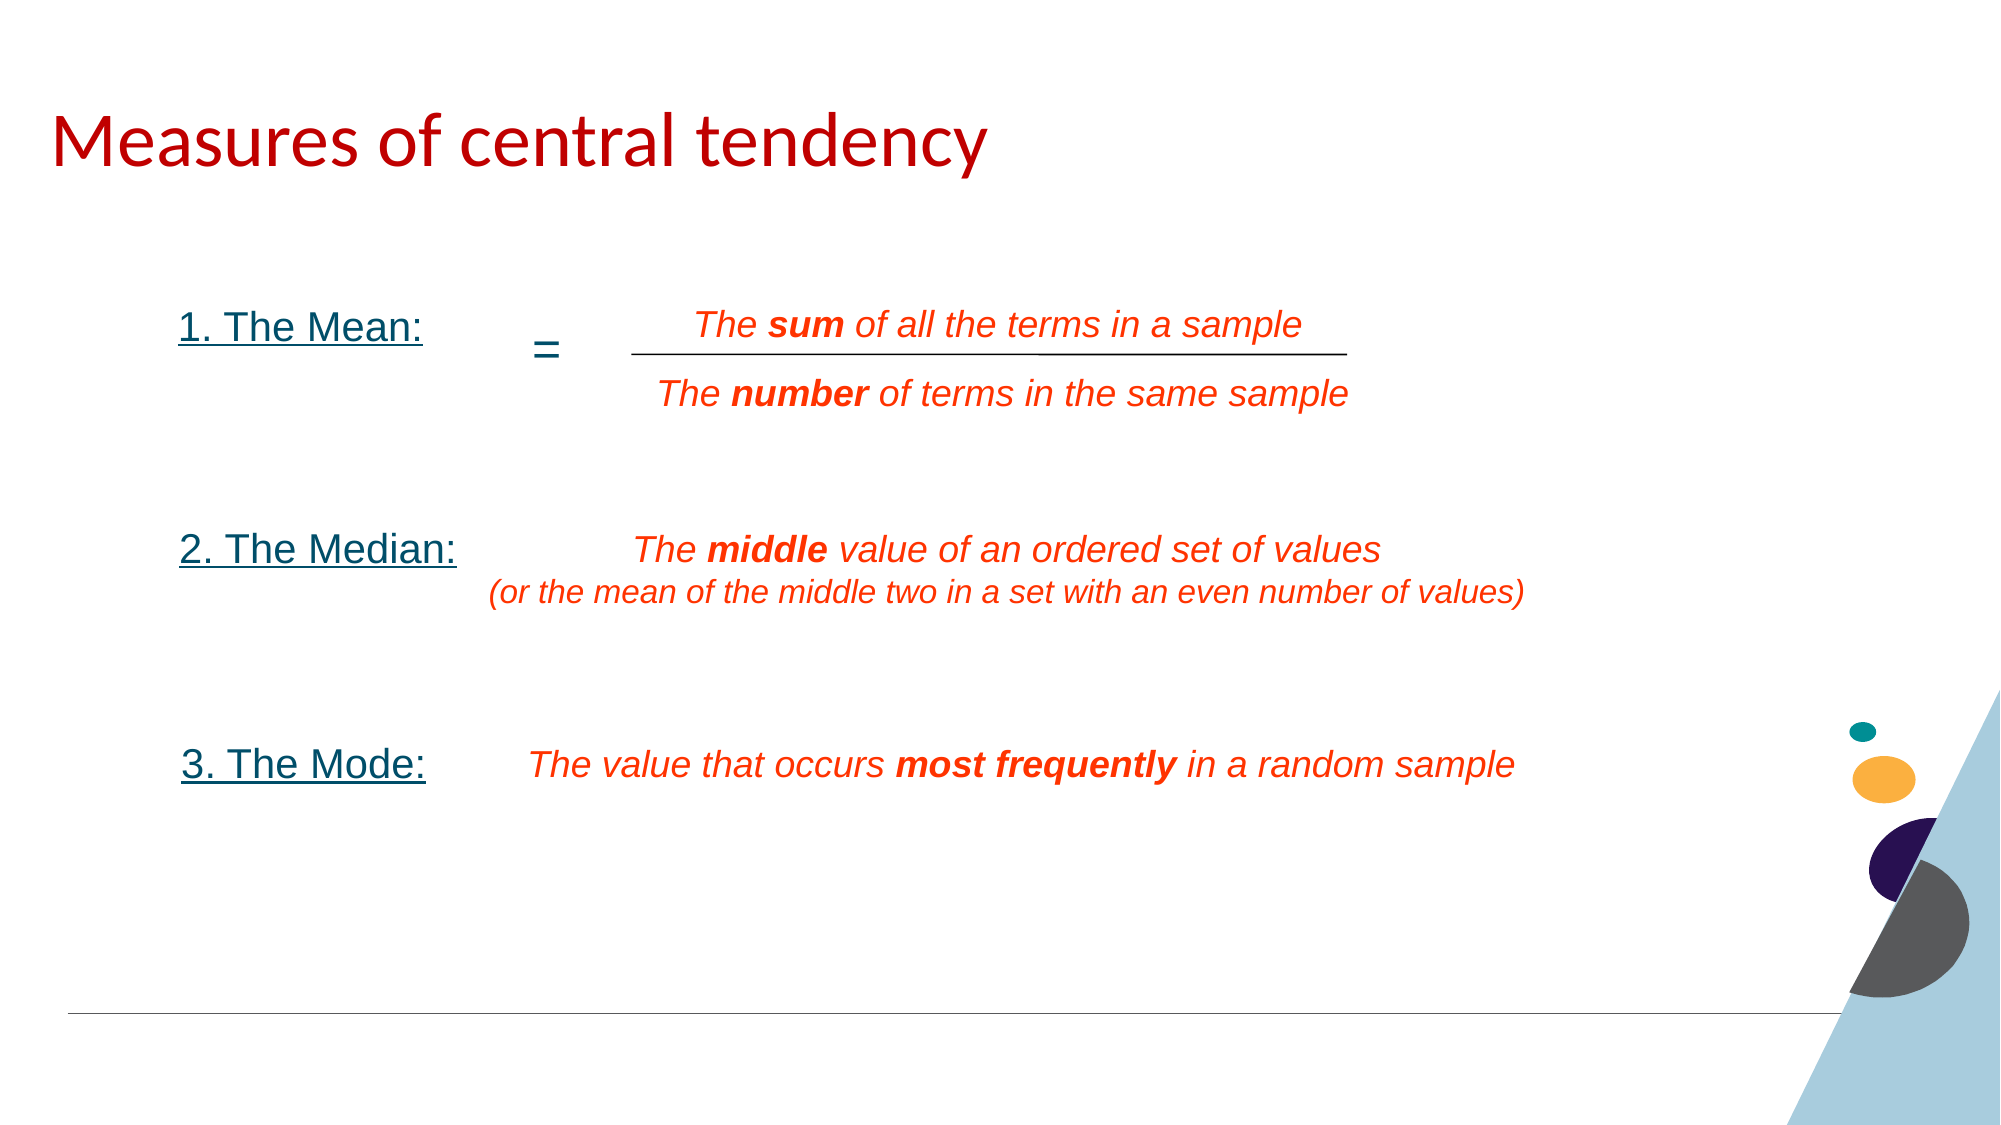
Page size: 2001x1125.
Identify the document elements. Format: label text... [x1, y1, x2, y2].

text_box The value that occurs most frequently in a random sample [499, 740, 1544, 800]
text_box 3. The Mode: [181, 737, 486, 830]
title Measures of central tendency [50, 106, 1944, 184]
text_box 1. The Mean: [177, 299, 447, 392]
text_box The number of terms in the same sample [496, 369, 1509, 435]
text_box 2. The Median: [179, 521, 503, 614]
text_box The sum of all the terms in a sample [502, 300, 1493, 354]
text_box The middle value of an ordered set of values (or the mean of the middle two in a set with an even number of values) [485, 524, 1540, 617]
text_box = [517, 309, 577, 384]
